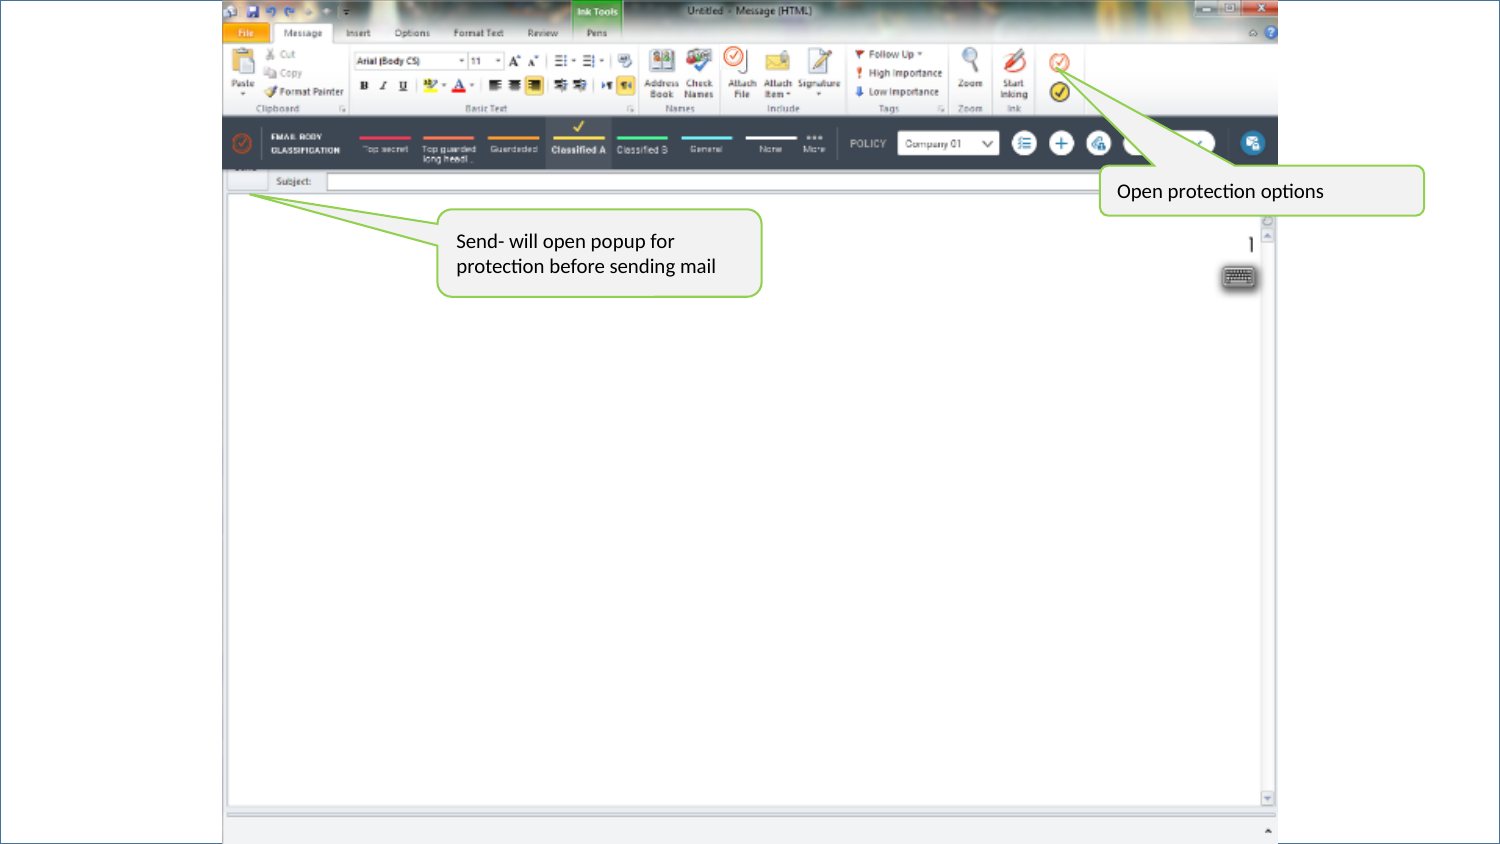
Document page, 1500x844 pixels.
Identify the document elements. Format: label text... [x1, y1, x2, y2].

text_box Open protection options [1054, 66, 1426, 217]
picture [222, 0, 1278, 844]
text_box Send- will open popup for protection before sending mail [249, 193, 763, 298]
